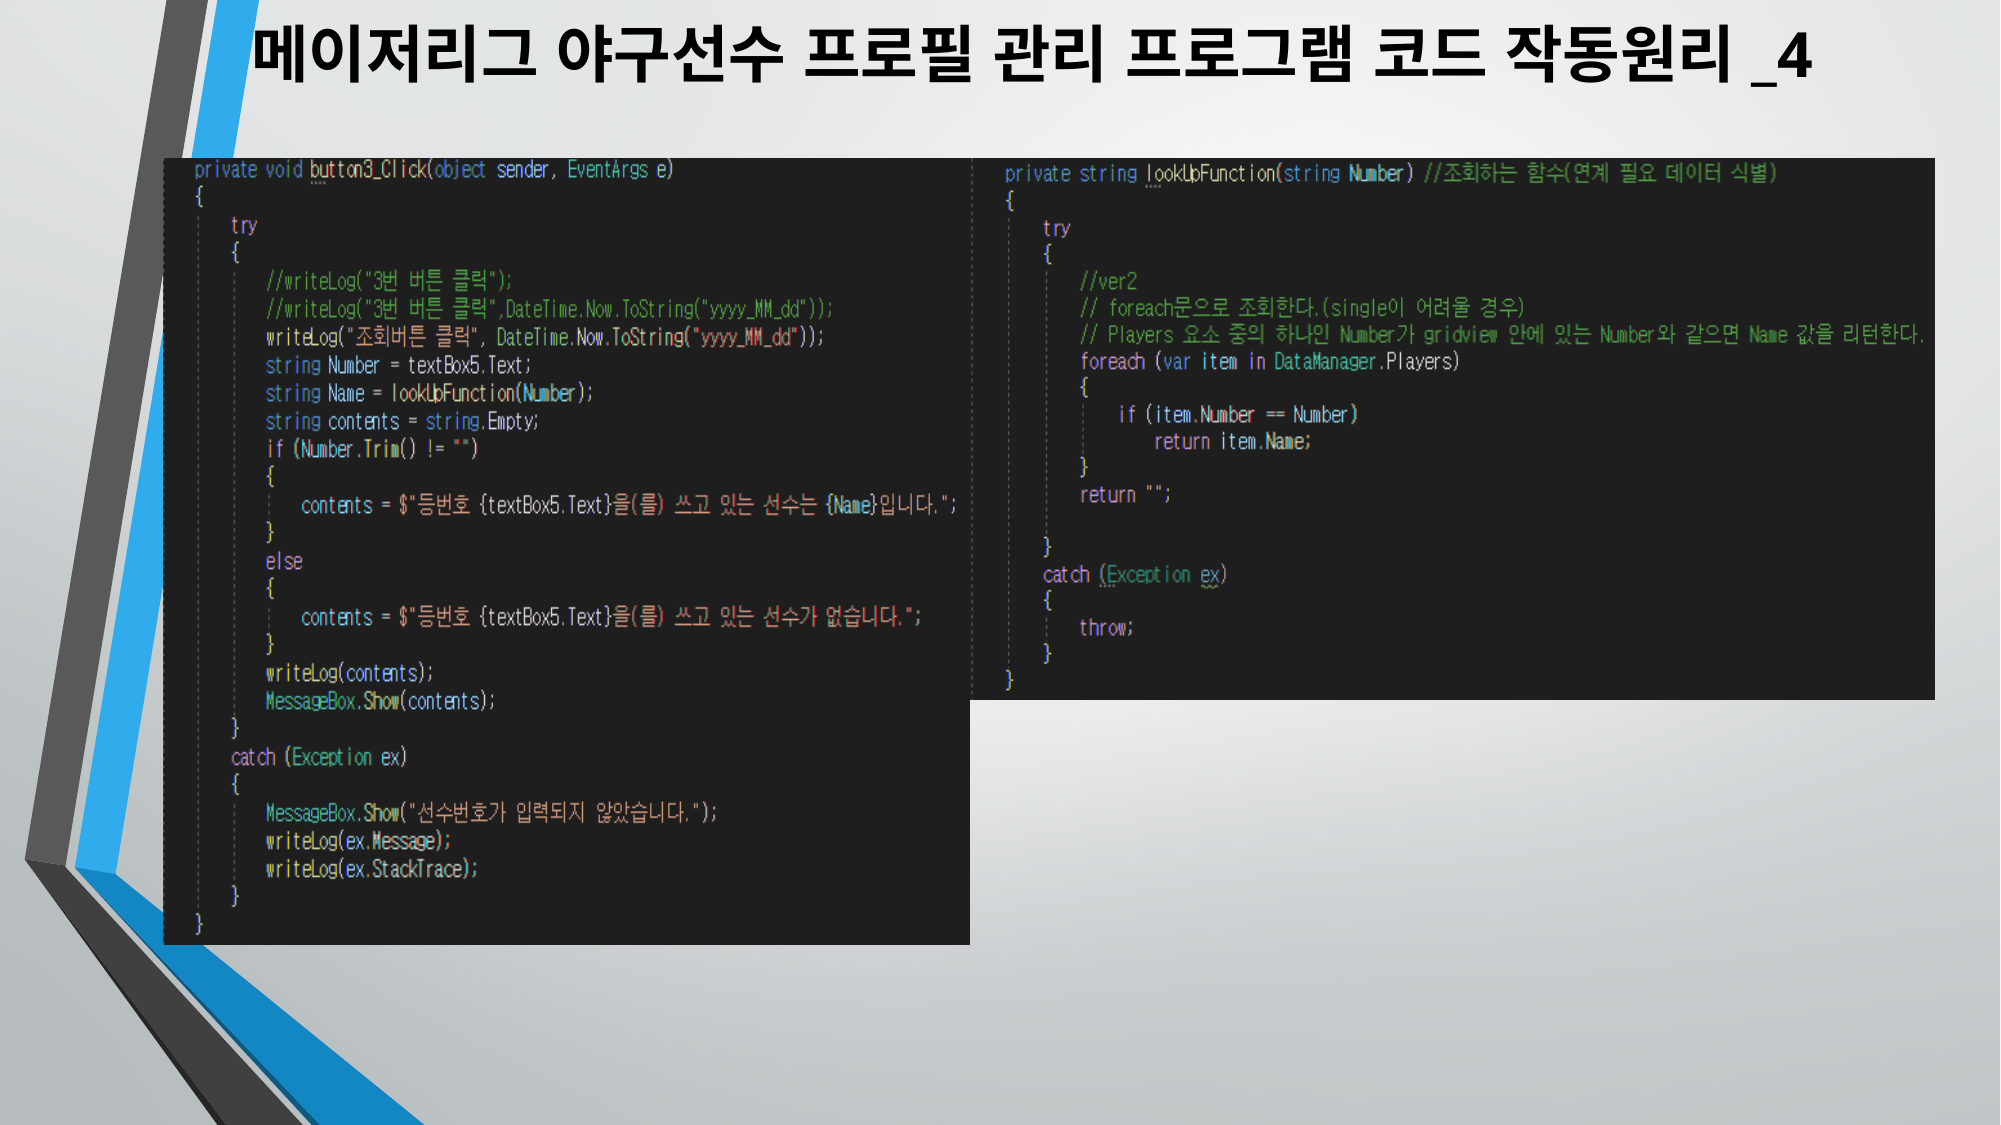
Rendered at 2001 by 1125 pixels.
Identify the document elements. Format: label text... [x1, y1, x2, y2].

picture [163, 158, 1936, 945]
text_box 메이저리그 야구선수 프로필 관리 프로그램 코드 작동원리_4 [129, 9, 1935, 95]
